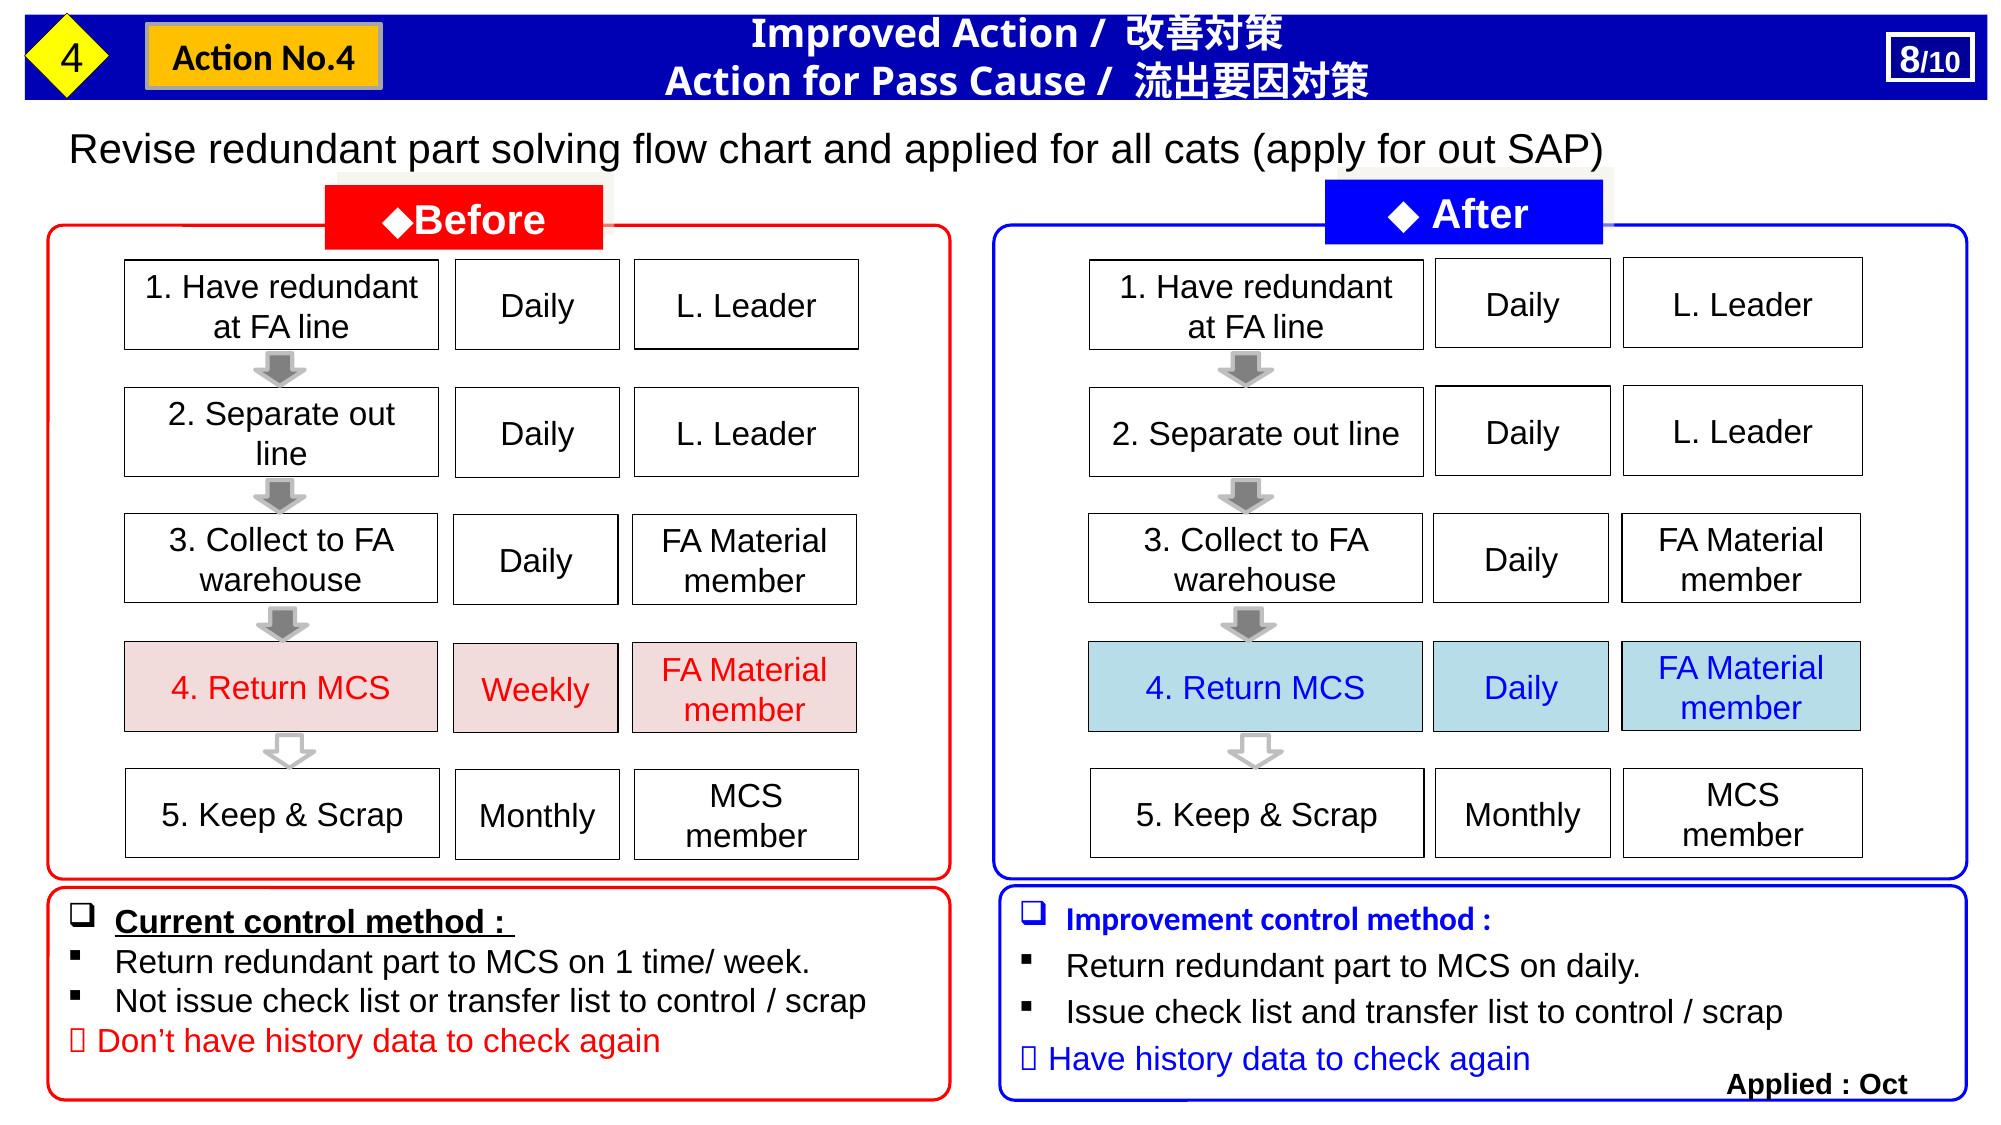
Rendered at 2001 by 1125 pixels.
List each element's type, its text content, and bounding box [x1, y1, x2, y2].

text_box [253, 478, 307, 515]
text_box 8/10 [1888, 34, 1973, 81]
text_box Monthly [453, 768, 622, 861]
text_box 4. Return MCS [1087, 639, 1424, 733]
text_box ◆ After [1325, 188, 1604, 245]
text_box 5. Keep & Scrap [124, 766, 441, 860]
text_box Improved Action / 改善対策 Action for Pass Cause / 流出要因対策 [537, 3, 1498, 105]
text_box L. Leader [1622, 256, 1865, 350]
text_box L. Leader [632, 385, 861, 479]
text_box Improvement control method : Return redundant part to MCS on daily. Issue check list and transfer list to control / scrap  Have history data to check again [999, 885, 1967, 1101]
text_box L. Leader [1622, 384, 1865, 477]
text_box Daily [1433, 256, 1612, 350]
text_box Daily [451, 513, 620, 606]
text_box MCS member [1622, 766, 1865, 860]
text_box FA Material member [1620, 511, 1863, 605]
text_box [24, 14, 61, 52]
text_box Monthly [1433, 766, 1612, 860]
text_box Weekly [451, 641, 620, 735]
text_box [47, 225, 950, 880]
text_box 1. Have redundant at FA line [123, 258, 440, 352]
text_box [253, 351, 307, 388]
text_box Action No.4 [145, 22, 383, 90]
text_box MCS member [632, 768, 861, 861]
text_box [262, 732, 317, 770]
text_box 2. Separate out line [1087, 385, 1425, 479]
text_box Applied : Oct [1709, 1056, 1986, 1110]
text_box ◆Before [324, 188, 604, 250]
text_box Revise redundant part solving flow chart and applied for all cats (apply for out SAP) [40, 105, 1689, 188]
text_box [1220, 606, 1278, 643]
text_box L. Leader [632, 257, 861, 351]
text_box [70, 14, 537, 100]
text_box [255, 606, 310, 643]
text_box Daily [1432, 639, 1611, 733]
text_box Daily [1433, 384, 1612, 478]
text_box 3. Collect to FA warehouse [122, 511, 440, 605]
text_box [24, 60, 64, 100]
text_box Daily [1432, 511, 1611, 605]
text_box [1227, 732, 1284, 770]
text_box [1217, 478, 1275, 515]
text_box 1. Have redundant at FA line [1087, 258, 1425, 352]
text_box [1498, 14, 1988, 100]
text_box Current control method : Return redundant part to MCS on 1 time/ week. Not issue check list or transfer list to control / scrap  Don’t have history data to check again [47, 887, 950, 1101]
text_box FA Material member [1620, 639, 1863, 733]
text_box 5. Keep & Scrap [1088, 766, 1426, 860]
text_box Daily [453, 258, 622, 351]
text_box [993, 224, 1967, 879]
text_box 3. Collect to FA warehouse [1087, 511, 1424, 605]
text_box 4 [22, 10, 112, 101]
text_box FA Material member [631, 641, 859, 735]
text_box 2. Separate out line [123, 385, 440, 479]
text_box [1217, 351, 1275, 388]
text_box 4. Return MCS [122, 639, 440, 733]
text_box FA Material member [631, 513, 859, 606]
text_box Daily [453, 385, 622, 479]
